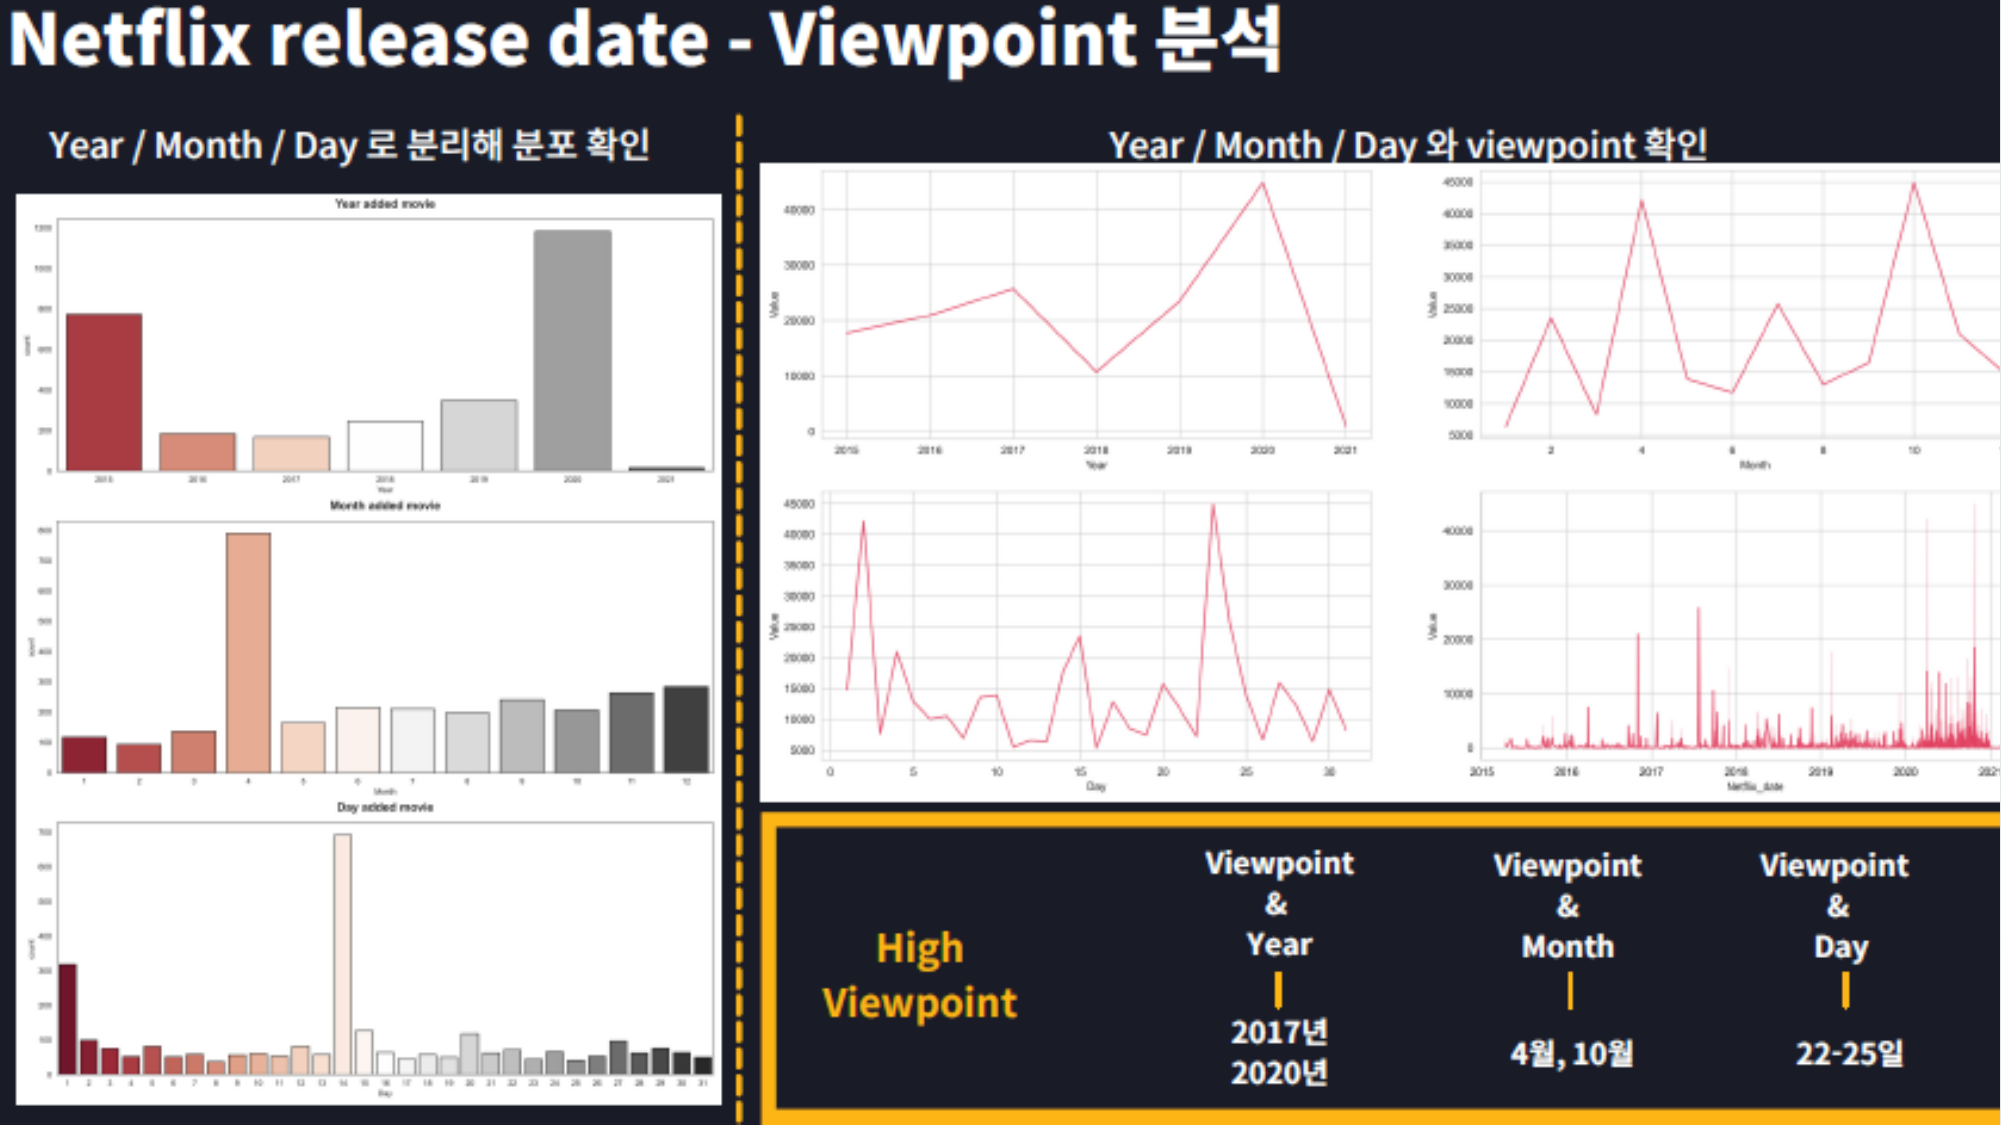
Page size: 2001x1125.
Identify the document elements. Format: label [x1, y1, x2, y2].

list [0, 0, 2000, 1125]
